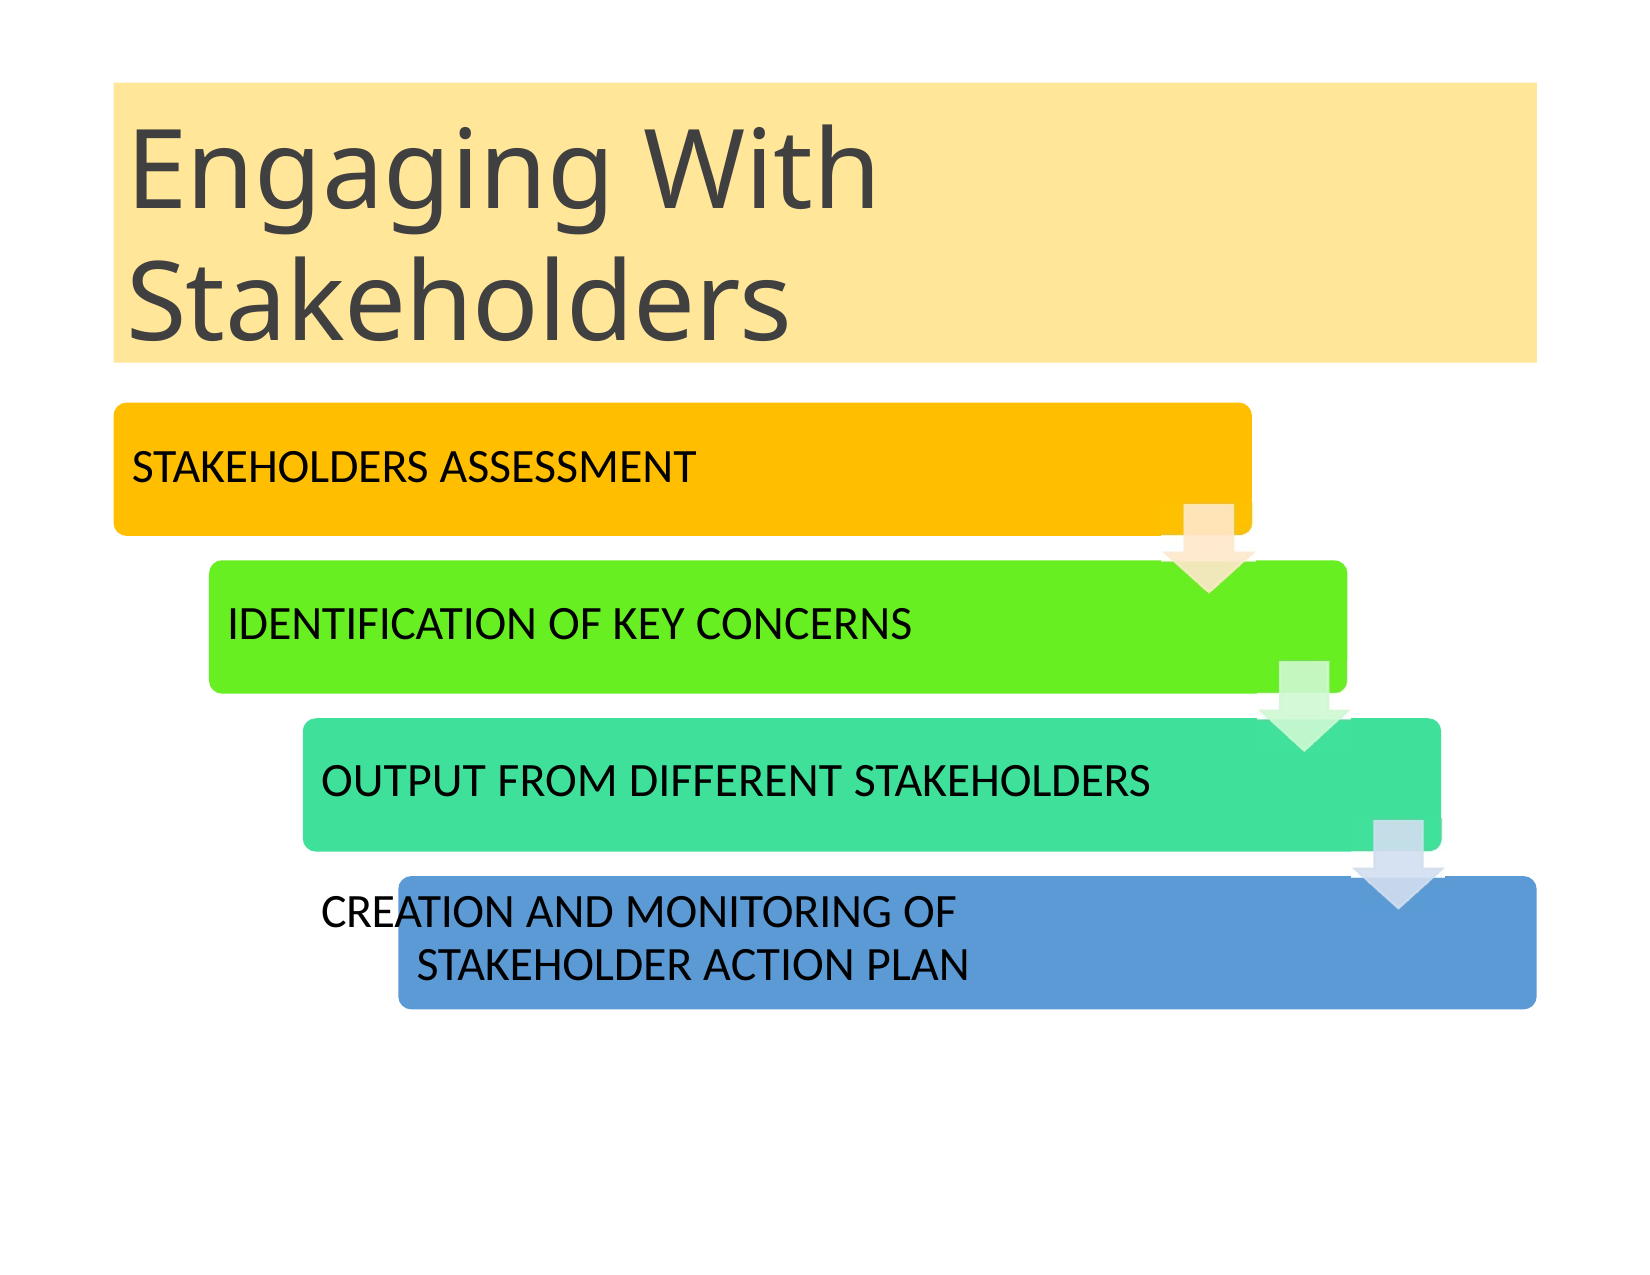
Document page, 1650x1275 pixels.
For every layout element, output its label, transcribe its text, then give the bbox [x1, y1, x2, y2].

title Engaging With Stakeholders [113, 82, 1537, 363]
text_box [1161, 502, 1445, 910]
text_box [112, 401, 1538, 1011]
